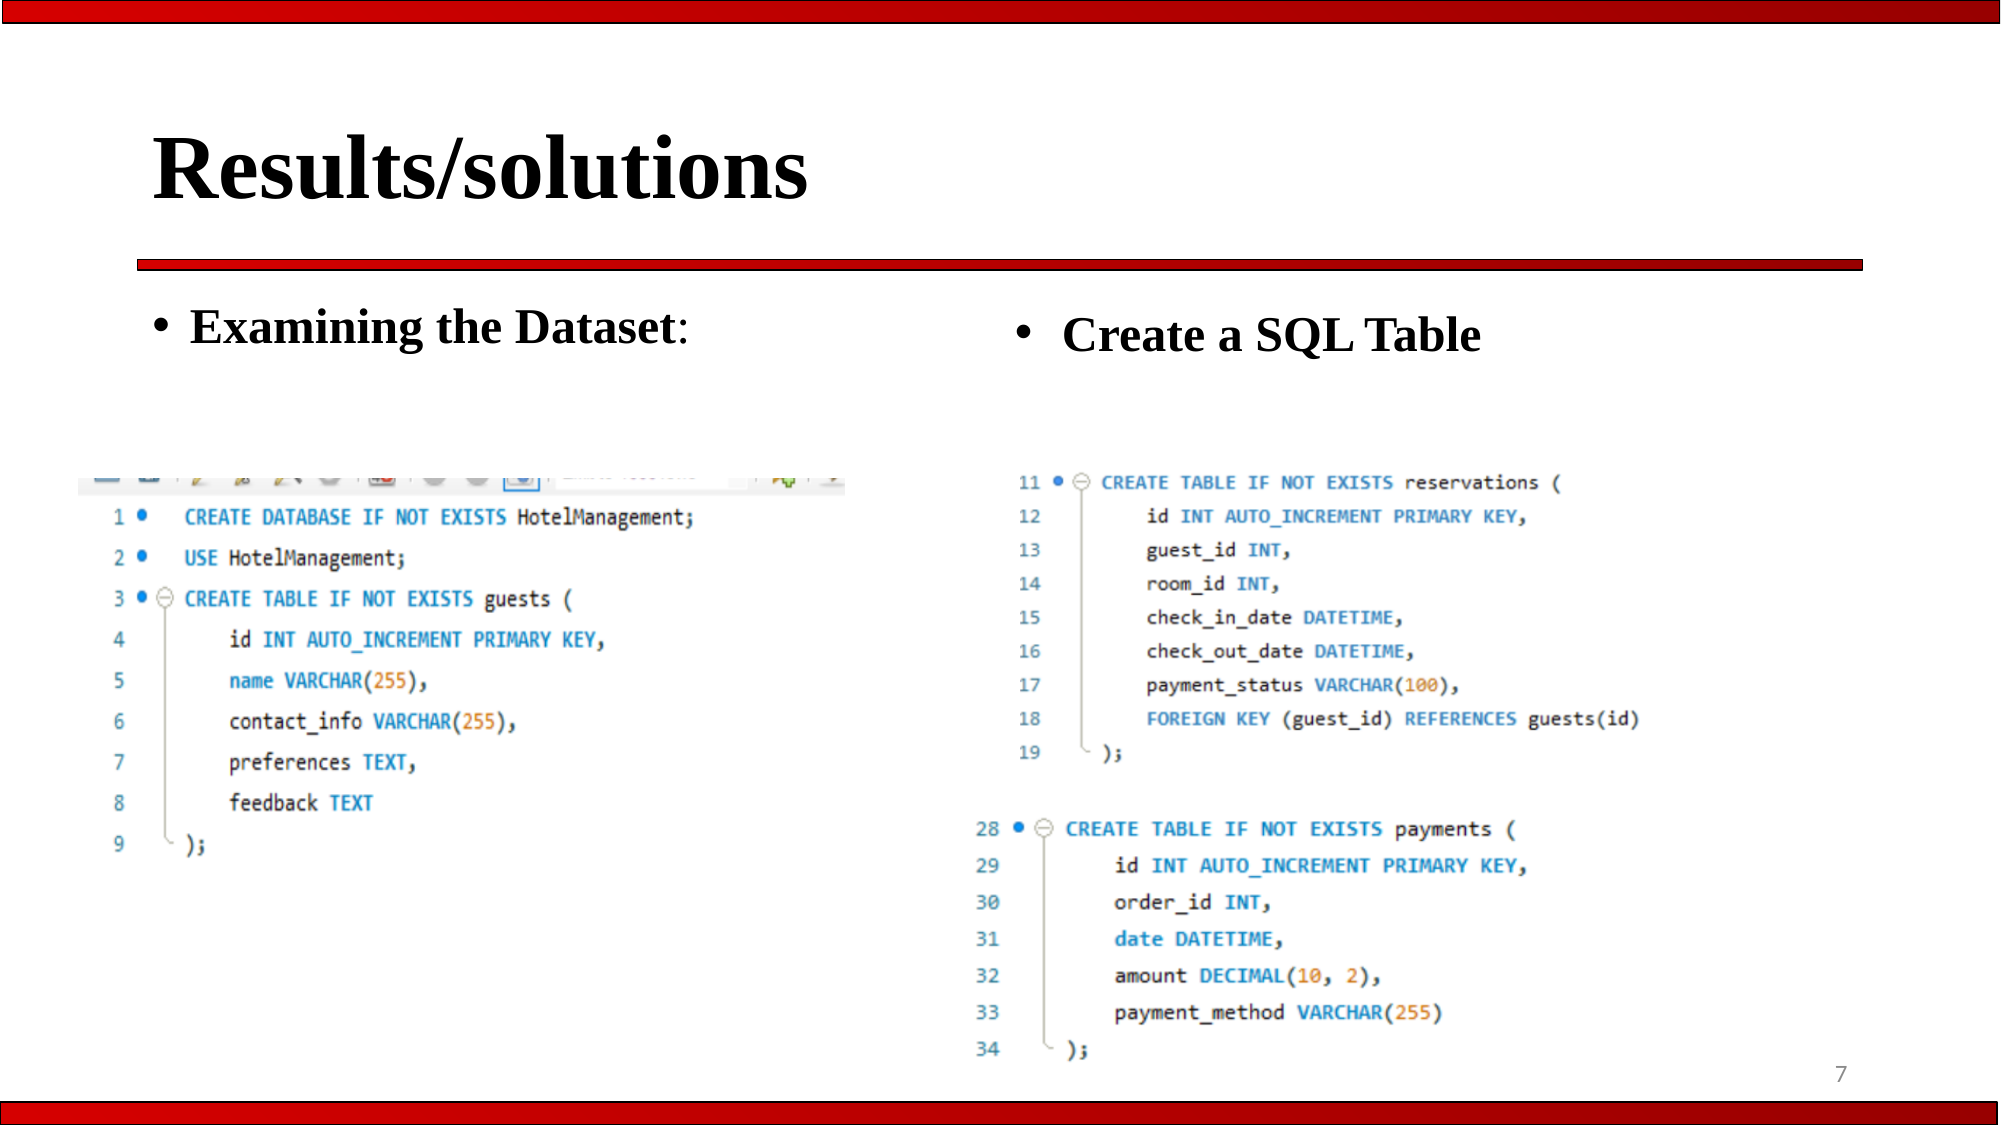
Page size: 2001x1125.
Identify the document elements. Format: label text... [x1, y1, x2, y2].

title Results/solutions [137, 59, 1863, 278]
picture [78, 478, 845, 862]
slide_number 7 [1412, 1042, 1863, 1103]
picture [967, 805, 1769, 1074]
text_box Create a SQL Table [999, 293, 2000, 369]
list Examining the Dataset: [137, 293, 720, 423]
picture [1015, 458, 1655, 776]
